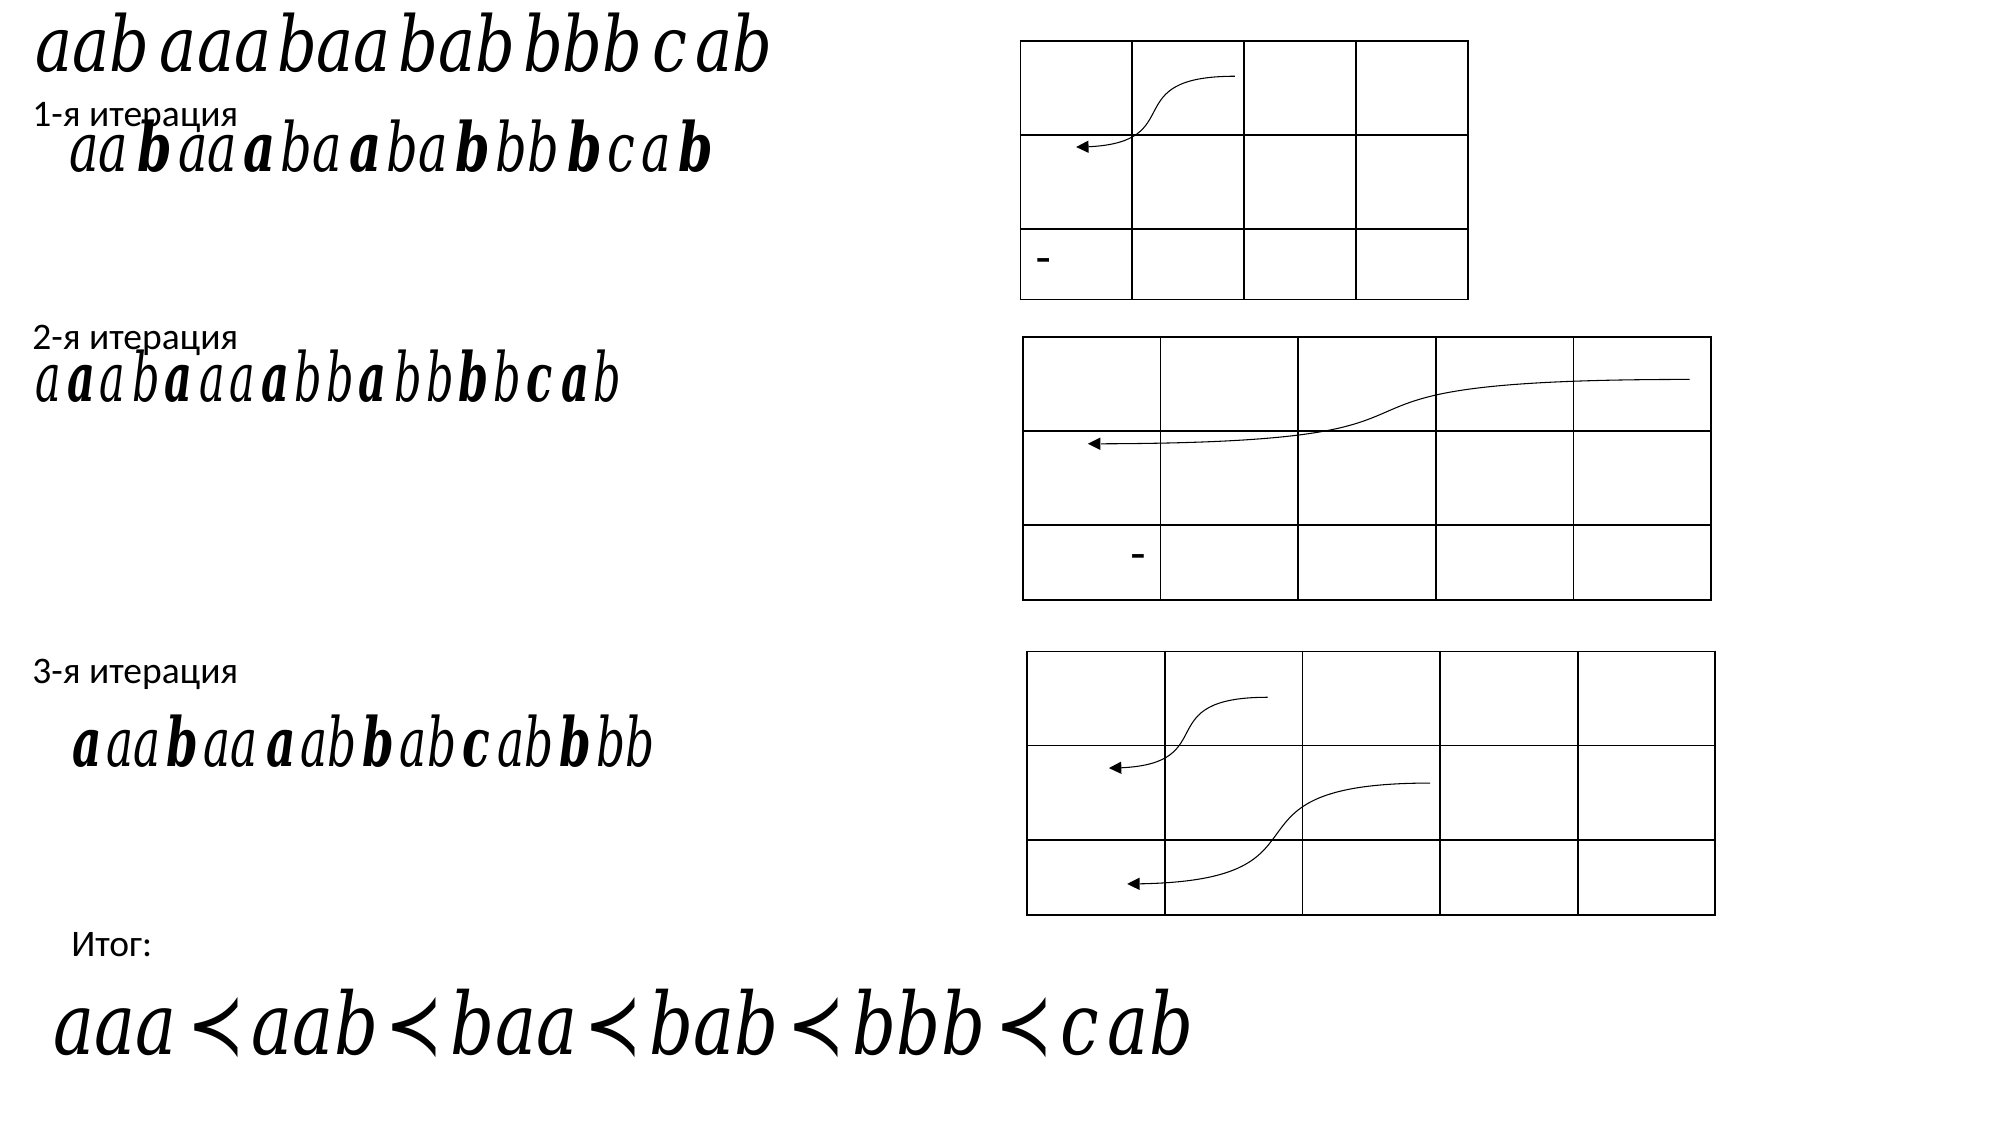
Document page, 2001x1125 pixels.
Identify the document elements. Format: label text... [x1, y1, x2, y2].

text_box 3-я итерация [17, 638, 254, 698]
text_box 2-я итерация [17, 304, 254, 365]
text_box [1108, 697, 1268, 769]
text_box 1-я итерация [17, 81, 254, 142]
text_box Итог: [56, 911, 168, 971]
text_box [1127, 783, 1431, 884]
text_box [1087, 379, 1690, 444]
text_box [1076, 76, 1235, 148]
